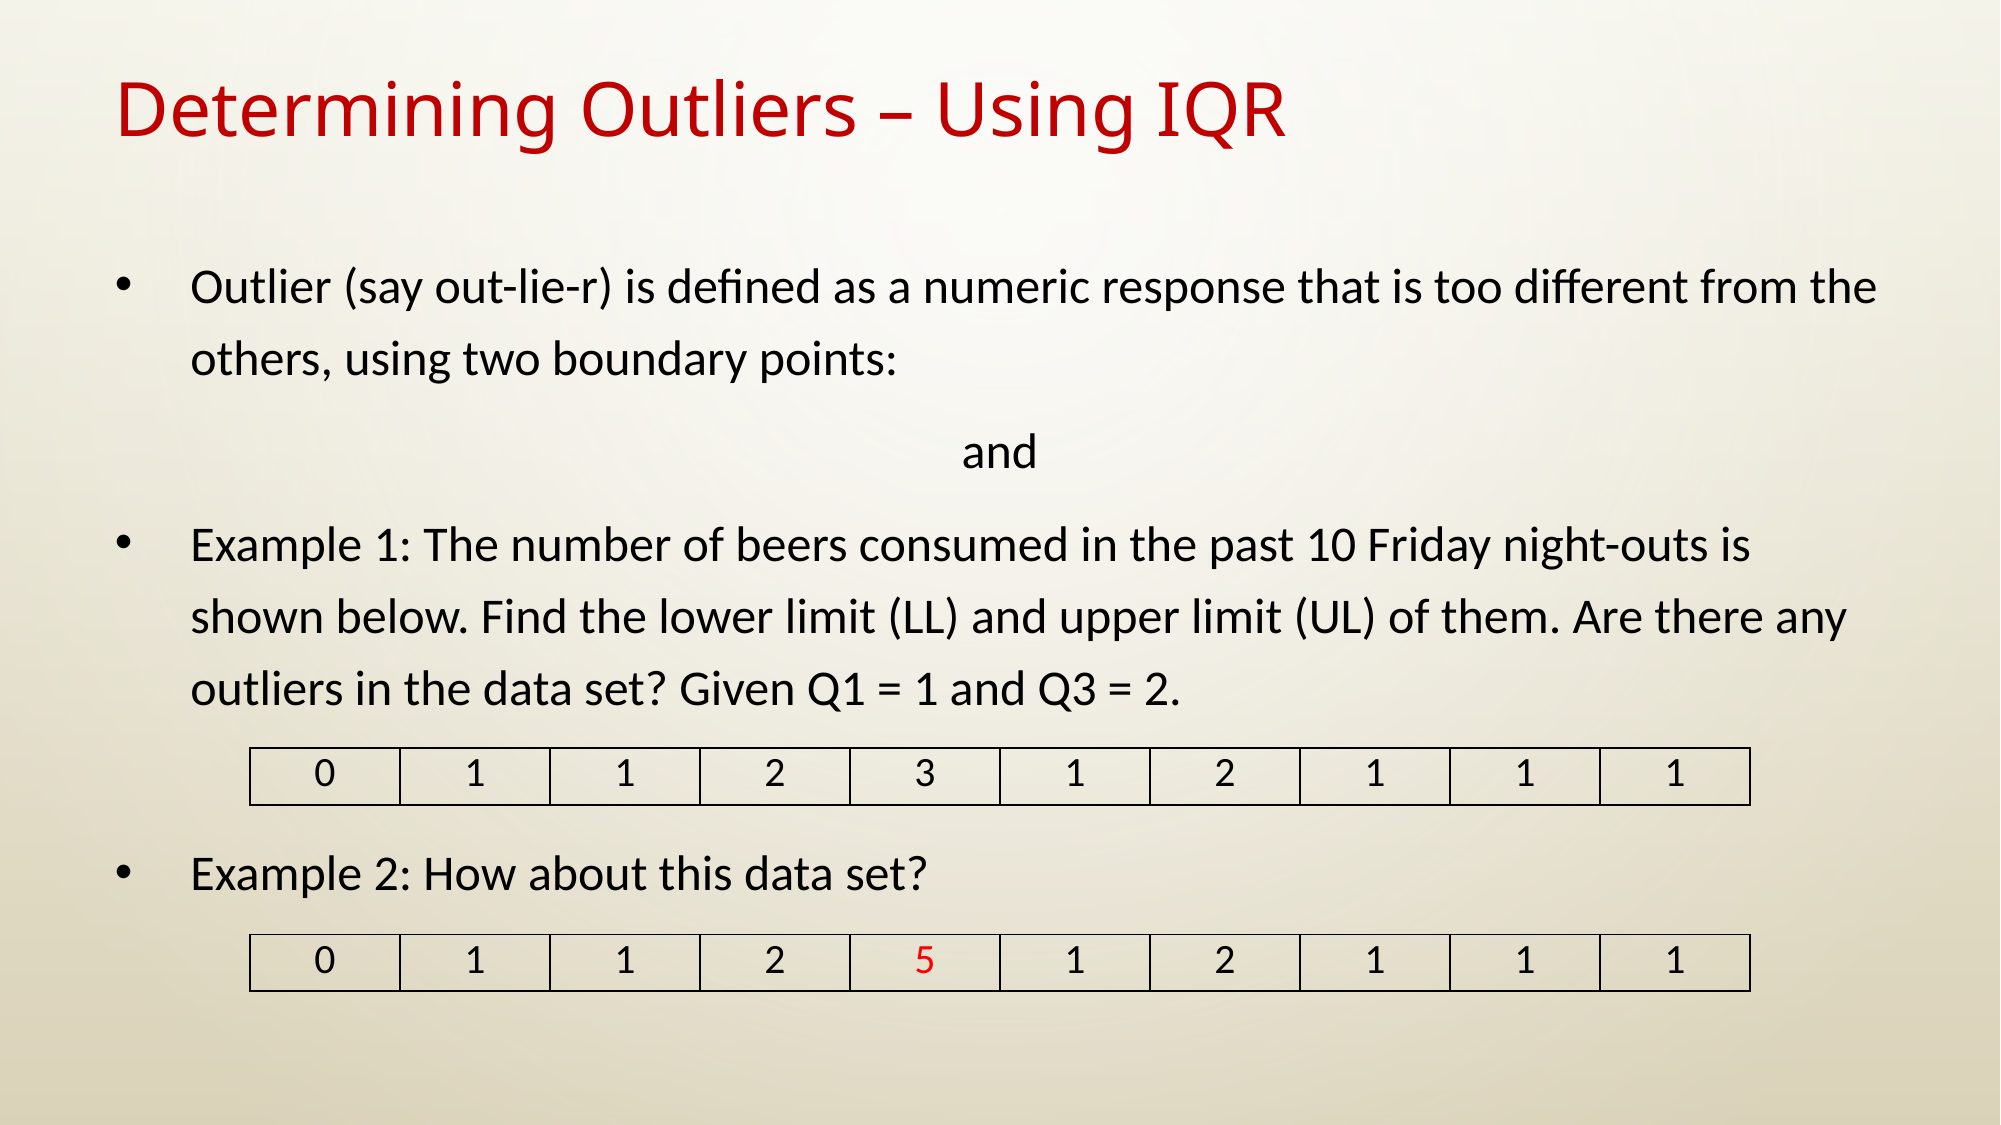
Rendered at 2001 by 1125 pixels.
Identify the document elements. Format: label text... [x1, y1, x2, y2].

table_header 1 [1601, 935, 1749, 990]
table_header 2 [1151, 935, 1299, 990]
table_header 1 [551, 749, 699, 804]
table_header 1 [1001, 935, 1149, 990]
table_header 1 [401, 935, 549, 990]
table_header 5 [851, 935, 999, 990]
table_header 3 [851, 749, 999, 804]
table_header 2 [1151, 749, 1299, 804]
table_header 1 [1301, 935, 1449, 990]
table_header 0 [251, 749, 399, 804]
table_header 1 [401, 749, 549, 804]
table_header 2 [701, 935, 849, 990]
table_header 1 [1001, 749, 1149, 804]
table_header 0 [251, 935, 399, 990]
table_header 1 [1601, 749, 1749, 804]
table_header 1 [1451, 935, 1599, 990]
title Determining Outliers – Using IQR [99, 64, 1900, 215]
table_header 1 [1451, 749, 1599, 804]
list A trimmed mean is a mean with extreme values removed. Note: extreme values are the largest or smallest values of the sorted list. The parts that are removed is usually represented in a percentage. Example: a 10% trimmed mean of a sample (n = 50) is calculated by finding the mean after removing the largest 10% (5 values) and smallest 10% (5 values). It is widely used in sports events like diving to reduce biases. Pros: reduce impact of outliers Cons: tedious calc. and nasty math. properties [0, 0, 2000, 176]
table_header 1 [1301, 749, 1449, 804]
table_header 2 [701, 749, 849, 804]
table_header 1 [551, 935, 699, 990]
